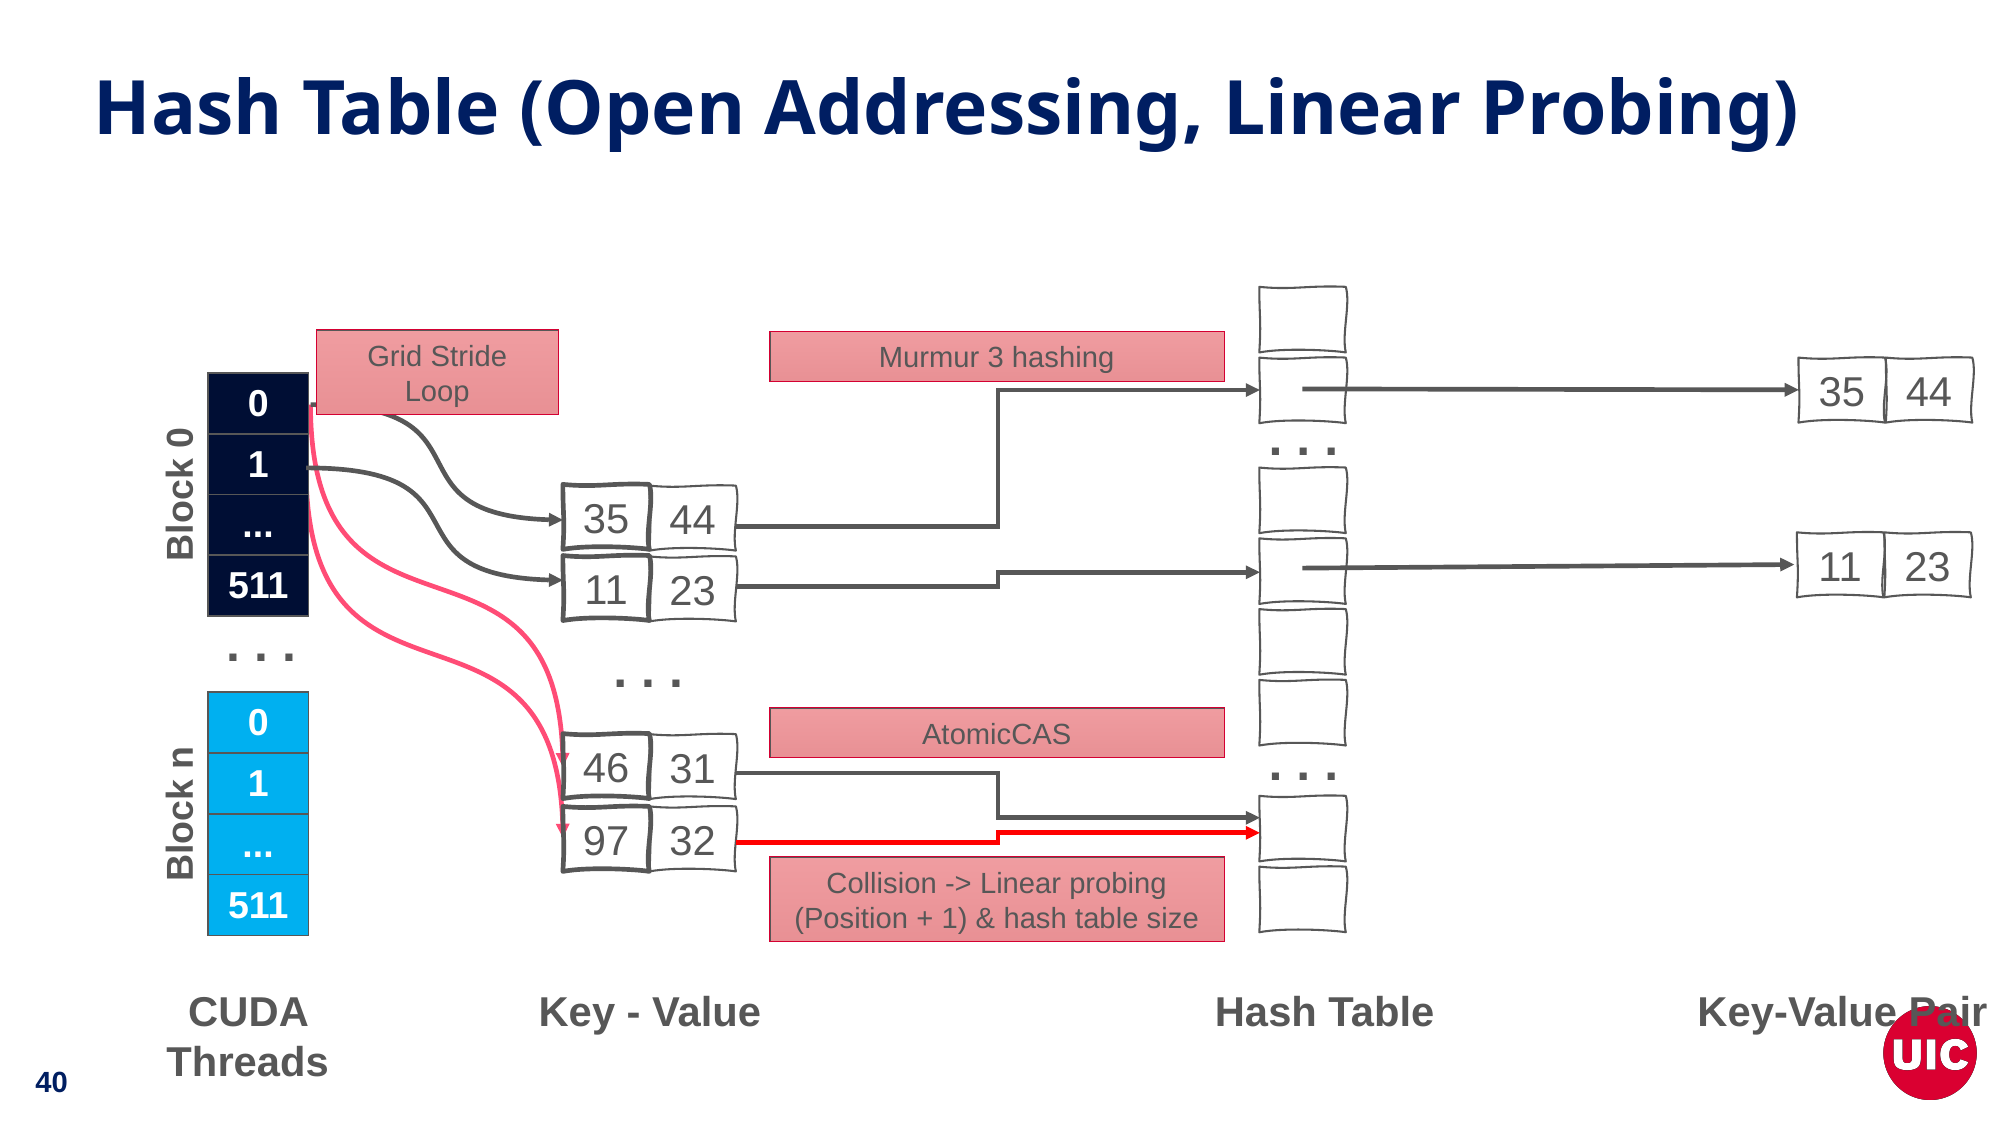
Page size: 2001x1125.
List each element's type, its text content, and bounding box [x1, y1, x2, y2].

text_box [1259, 357, 1348, 397]
text_box AtomicCAS [769, 707, 1225, 758]
text_box Murmur 3 hashing [769, 331, 1225, 382]
text_box . . . [1260, 397, 1365, 473]
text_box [1302, 564, 1795, 569]
text_box 35 [1798, 357, 1886, 423]
table_header 0 [209, 693, 305, 752]
text_box [1259, 537, 1348, 604]
text_box Key-Value Pair [1616, 977, 2000, 1043]
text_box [310, 404, 563, 467]
table_cell ... [209, 495, 305, 554]
table_header 0 [209, 374, 308, 433]
text_box 23 [649, 556, 738, 622]
text_box 31 [649, 733, 738, 800]
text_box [305, 581, 563, 838]
text_box . . . [200, 603, 305, 679]
text_box CUDA Threads [88, 977, 408, 1093]
text_box 44 [649, 485, 736, 551]
text_box [1259, 286, 1348, 353]
text_box [1259, 473, 1348, 534]
picture [1880, 1043, 1980, 1102]
text_box Block n [147, 692, 208, 936]
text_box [736, 773, 1260, 818]
text_box 46 [563, 733, 651, 799]
title Hash Table (Open Addressing, Linear Probing) [93, 70, 1907, 204]
text_box 44 [1885, 357, 1974, 423]
table_cell 511 [209, 556, 305, 603]
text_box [736, 832, 1260, 843]
text_box 11 [563, 555, 651, 621]
text_box 35 [563, 484, 651, 550]
table_cell 1 [209, 435, 308, 494]
text_box 23 [1884, 531, 1973, 598]
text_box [736, 572, 1260, 587]
text_box Grid Stride Loop [316, 329, 559, 404]
text_box [1259, 798, 1348, 862]
text_box 97 [562, 806, 651, 872]
text_box 11 [1796, 531, 1884, 598]
text_box Key - Value [490, 977, 810, 1043]
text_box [305, 467, 563, 581]
text_box Collision -> Linear probing (Position + 1) & hash table size [769, 856, 1225, 942]
text_box [1259, 608, 1348, 675]
table_cell 511 [209, 875, 308, 935]
table_cell 1 [209, 754, 305, 813]
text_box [310, 581, 563, 767]
text_box [1259, 866, 1348, 933]
table_cell ... [209, 815, 308, 874]
text_box . . . [1242, 722, 1365, 798]
text_box . . . [587, 629, 710, 705]
text_box Hash Table [1135, 977, 1514, 1043]
text_box [1259, 679, 1348, 722]
text_box Block 0 [147, 372, 208, 617]
text_box 32 [649, 806, 738, 872]
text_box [736, 390, 1260, 527]
